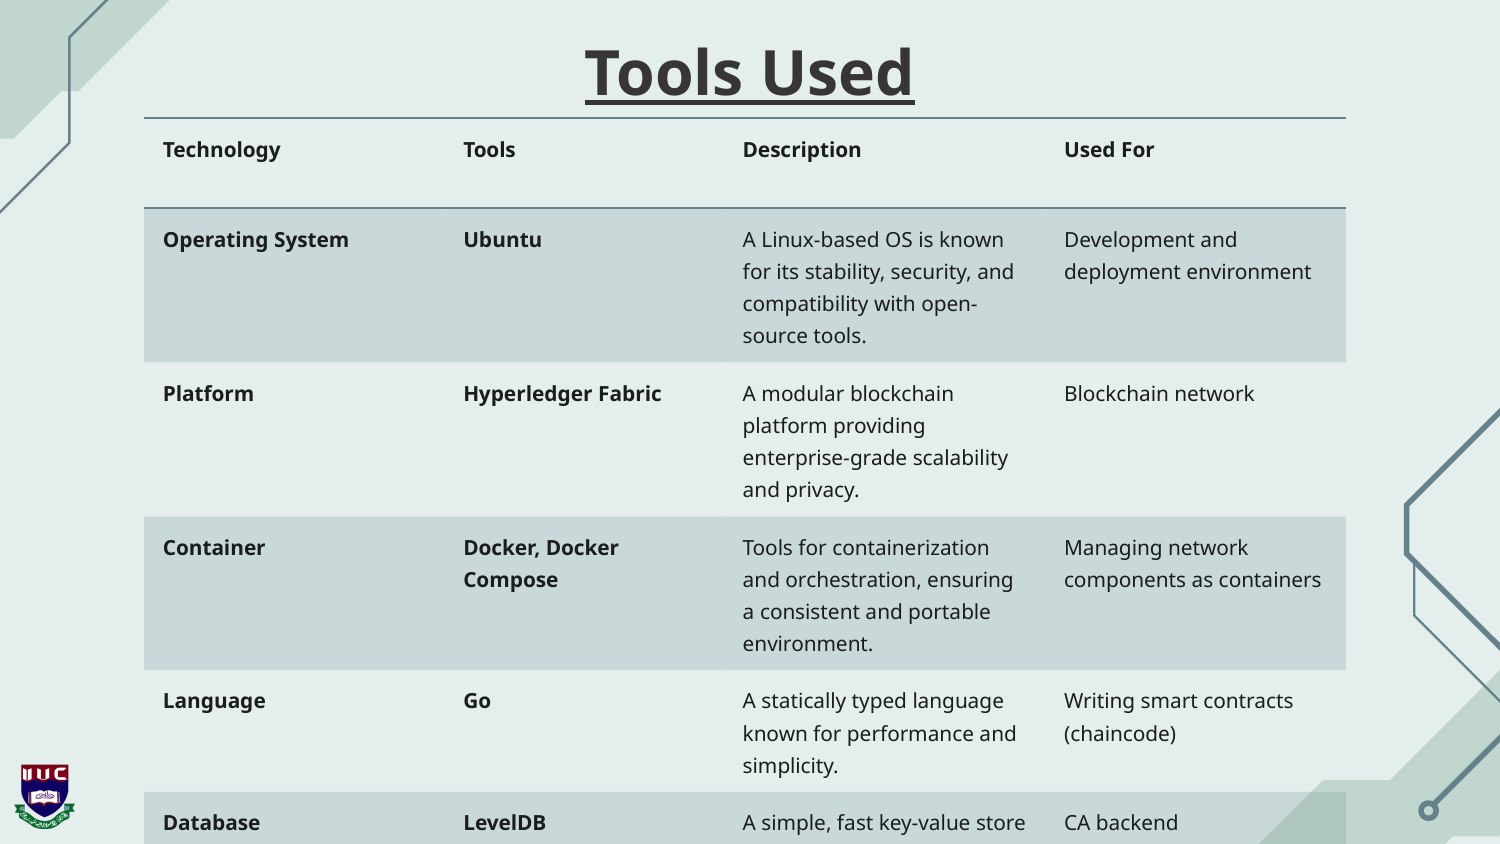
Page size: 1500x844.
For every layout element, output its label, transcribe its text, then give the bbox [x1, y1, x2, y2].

table_header Tools [445, 119, 724, 207]
table_cell Operating System [144, 209, 445, 362]
table_cell Blockchain network [1046, 362, 1346, 516]
table_cell Development and deployment environment [1046, 209, 1346, 362]
table_cell A statically typed language known for performance and simplicity. [724, 670, 1046, 792]
table_cell Hyperledger Fabric [445, 362, 724, 516]
table_cell Database [144, 792, 445, 844]
table_cell A simple, fast key-value store used as the state database for the Certificate Authority (CA) backend. [724, 792, 1046, 844]
table_cell Docker, Docker Compose [445, 516, 724, 670]
table_cell A modular blockchain platform providing enterprise-grade scalability and privacy. [724, 362, 1046, 516]
picture [11, 761, 78, 832]
table_cell Go [445, 670, 724, 792]
table_cell Writing smart contracts (chaincode) [1046, 670, 1346, 792]
table_header Description [724, 119, 1046, 207]
table_cell CA backend [1046, 792, 1346, 844]
table_cell A Linux-based OS is known for its stability, security, and compatibility with open-source tools. [724, 209, 1046, 362]
table_header Technology [144, 119, 445, 207]
table_cell Managing network components as containers [1046, 516, 1346, 670]
text_box Tools Used [85, 22, 1415, 119]
table_header Used For [1046, 119, 1346, 207]
table_cell Ubuntu [445, 209, 724, 362]
table_cell Platform [144, 362, 445, 516]
table_cell Container [144, 516, 445, 670]
table_cell Tools for containerization and orchestration, ensuring a consistent and portable environment. [724, 516, 1046, 670]
table_cell Language [144, 670, 445, 792]
table_cell LevelDB [445, 792, 724, 844]
